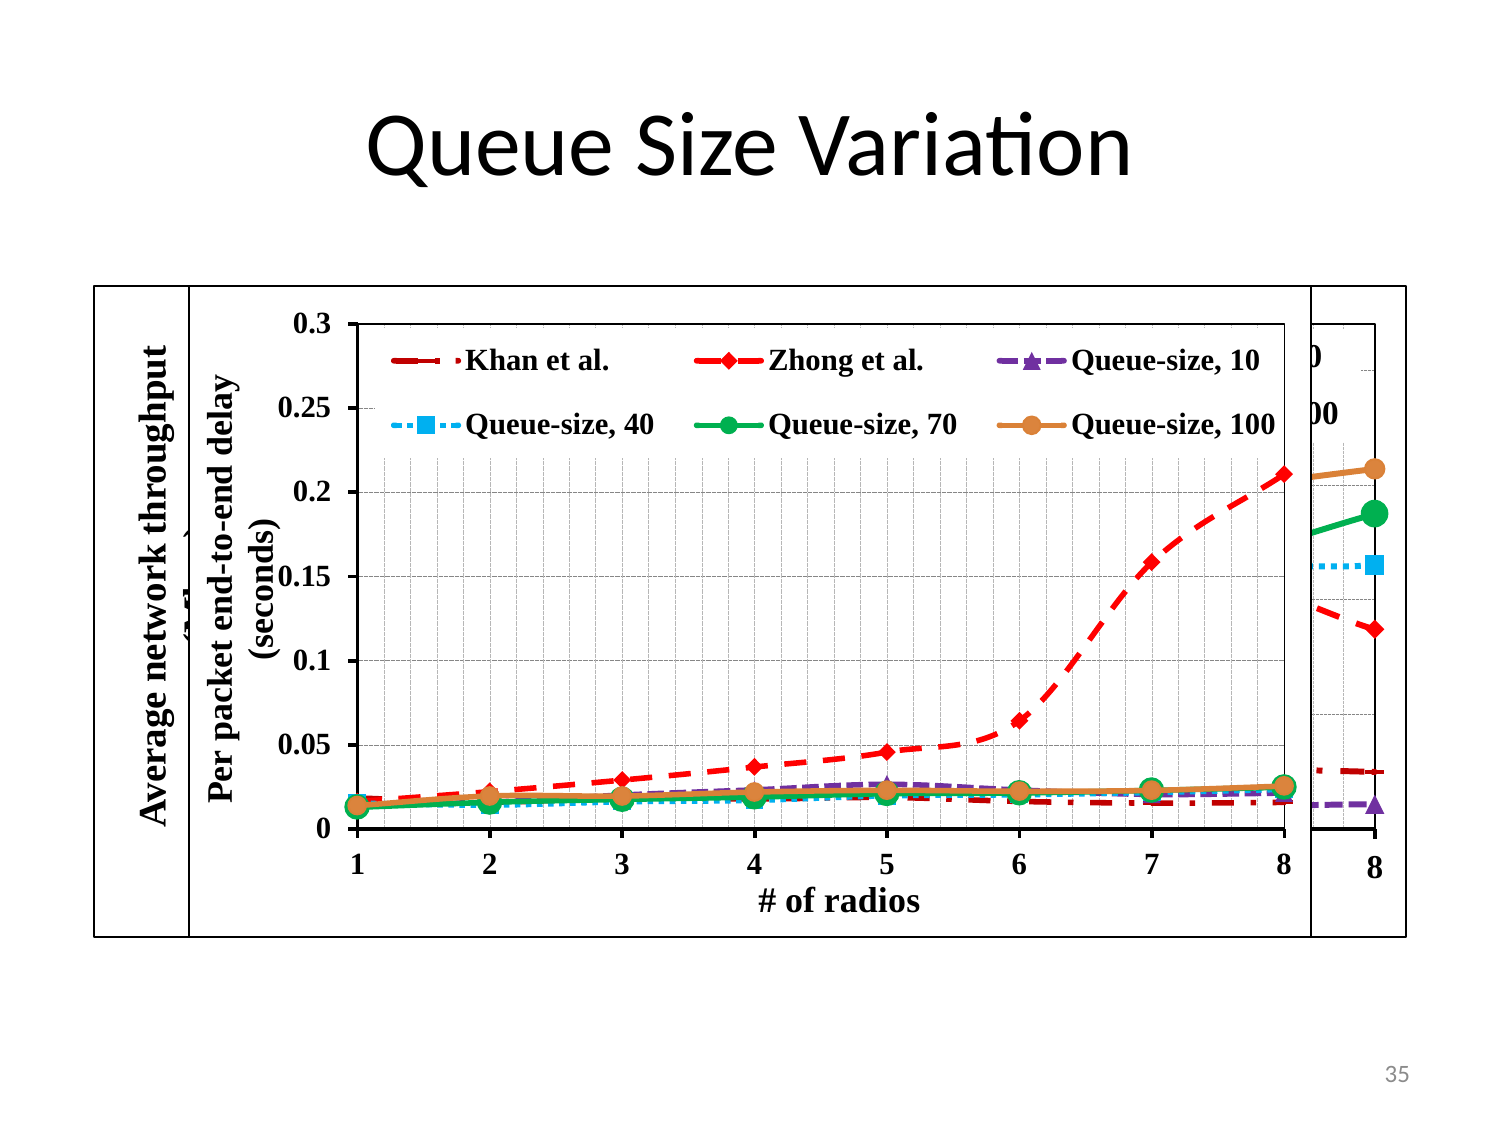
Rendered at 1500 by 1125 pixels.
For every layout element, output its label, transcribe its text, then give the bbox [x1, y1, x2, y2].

slide_number 35 [1074, 1042, 1425, 1103]
picture [92, 284, 1408, 938]
title Queue Size Variation [75, 45, 1425, 233]
